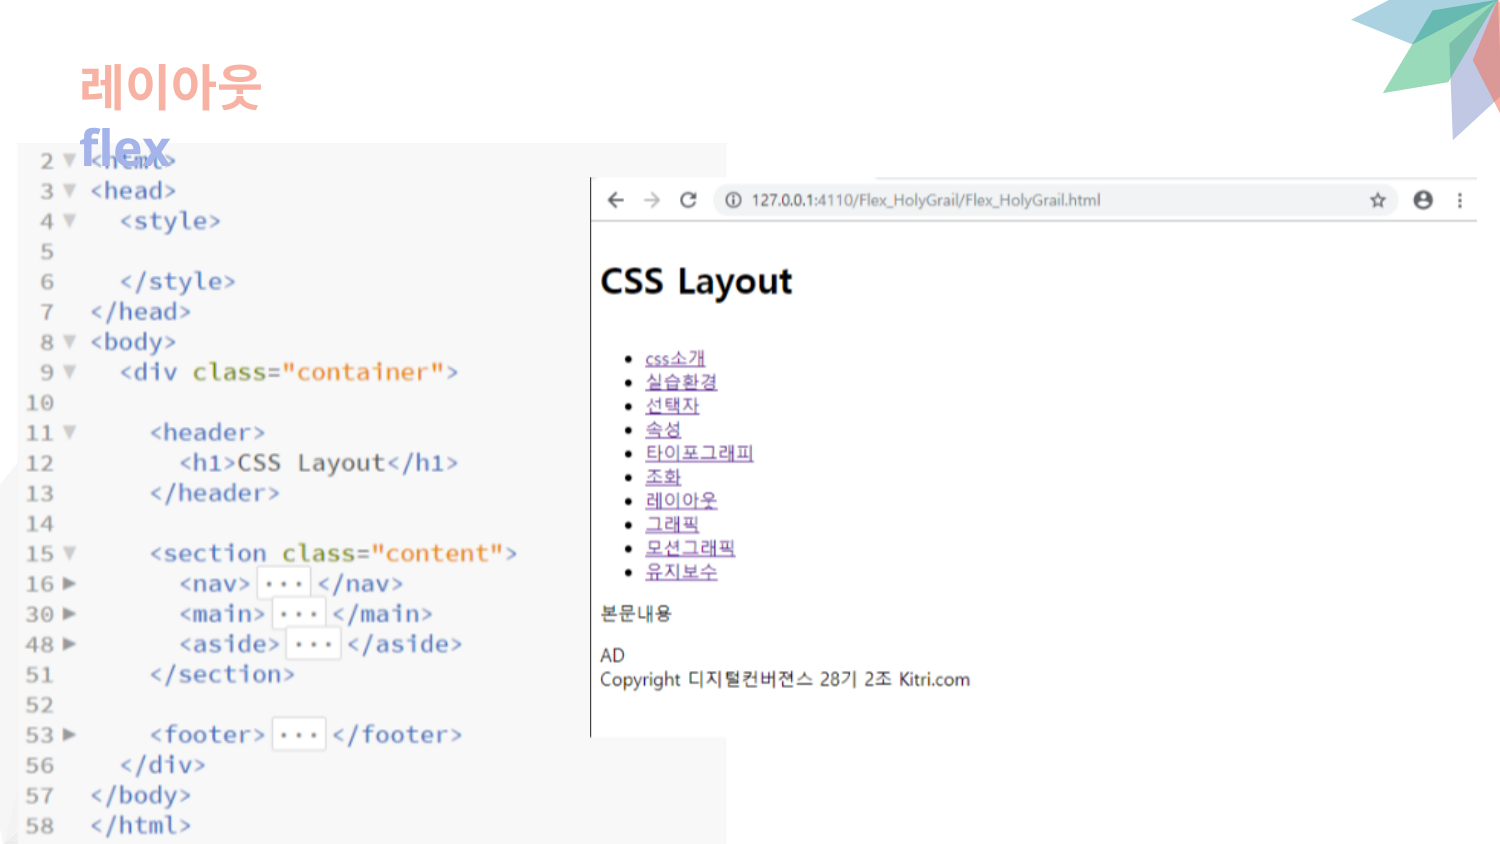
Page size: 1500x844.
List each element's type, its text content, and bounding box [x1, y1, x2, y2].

text_box 레이아웃 flex [64, 49, 621, 141]
picture [0, 0, 1500, 844]
